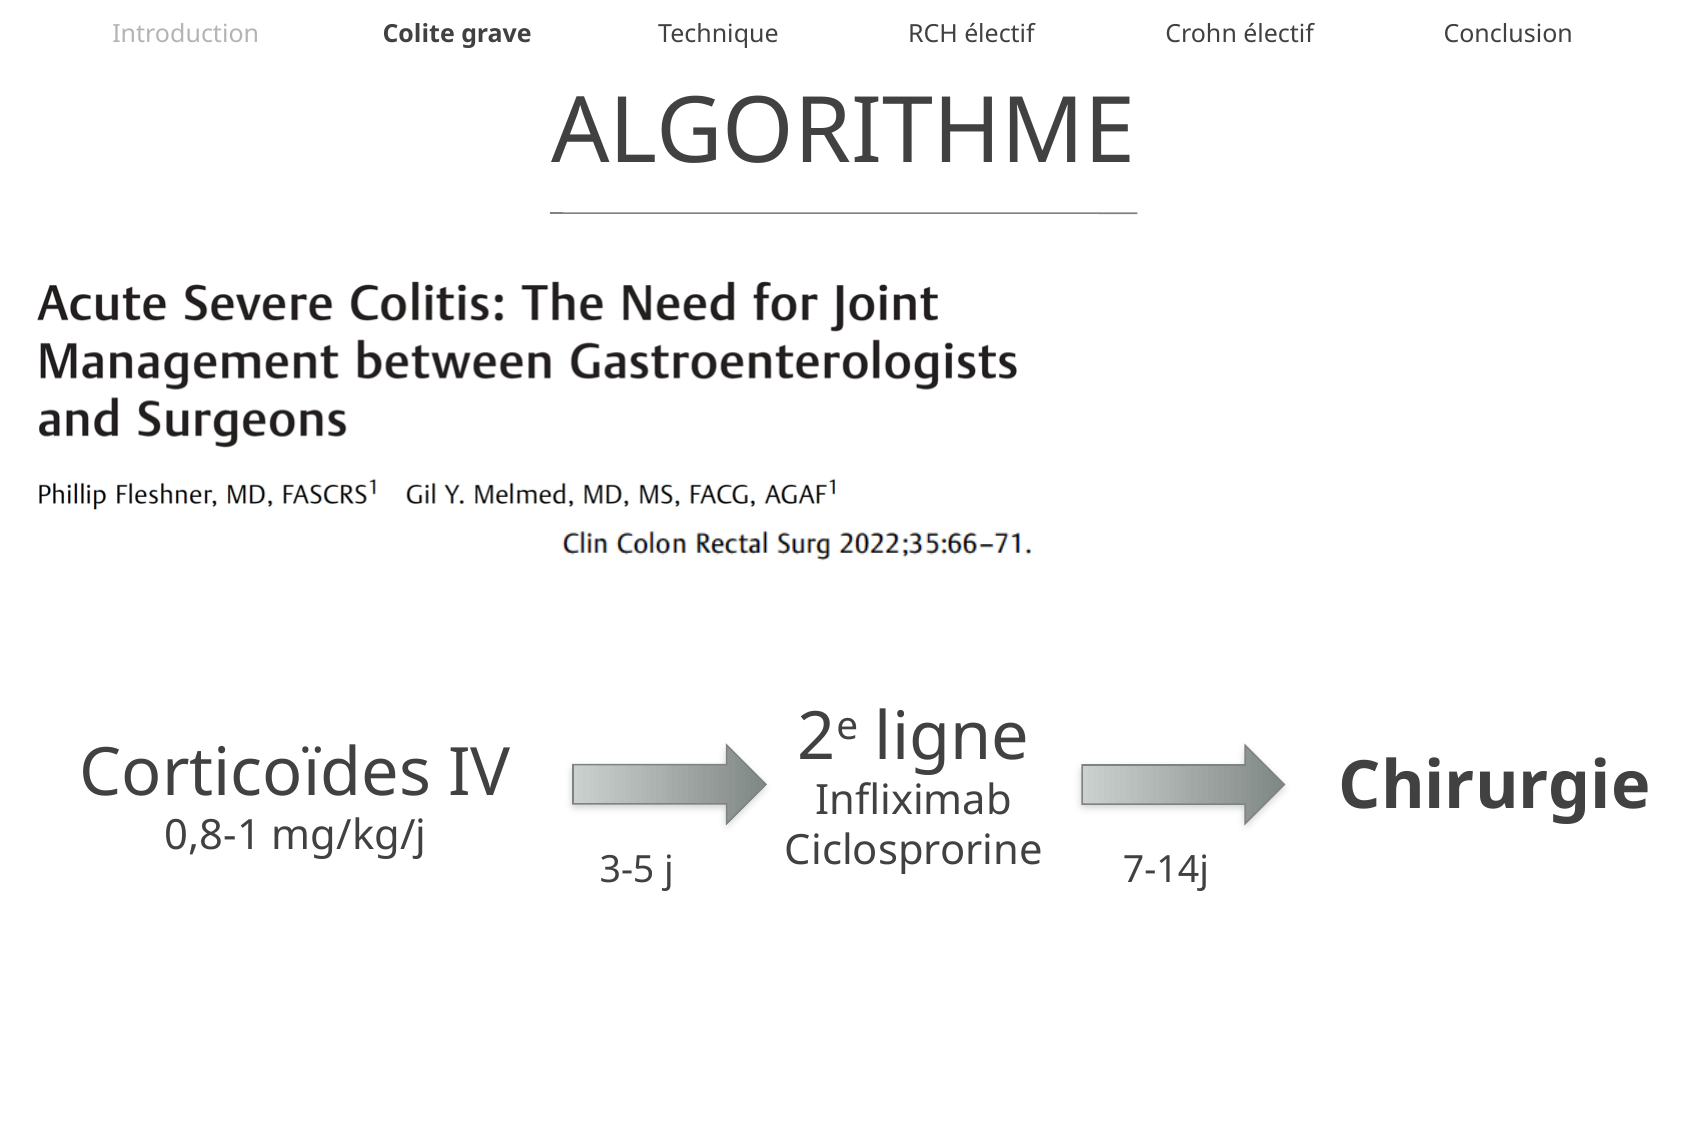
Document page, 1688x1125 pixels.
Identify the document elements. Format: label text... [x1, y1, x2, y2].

text_box Chirurgie [1323, 734, 1666, 829]
text_box Corticoïdes IV 0,8-1 mg/kg/j [64, 721, 527, 866]
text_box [95, 9, 1592, 56]
text_box [573, 745, 766, 824]
text_box 2e ligne Infliximab Ciclosprorine [769, 685, 1058, 881]
text_box 7-14j [1108, 837, 1224, 897]
title ALGORITHME [84, 32, 1604, 220]
text_box 3-5 j [584, 837, 689, 897]
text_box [23, 271, 1043, 563]
text_box [1082, 745, 1285, 824]
